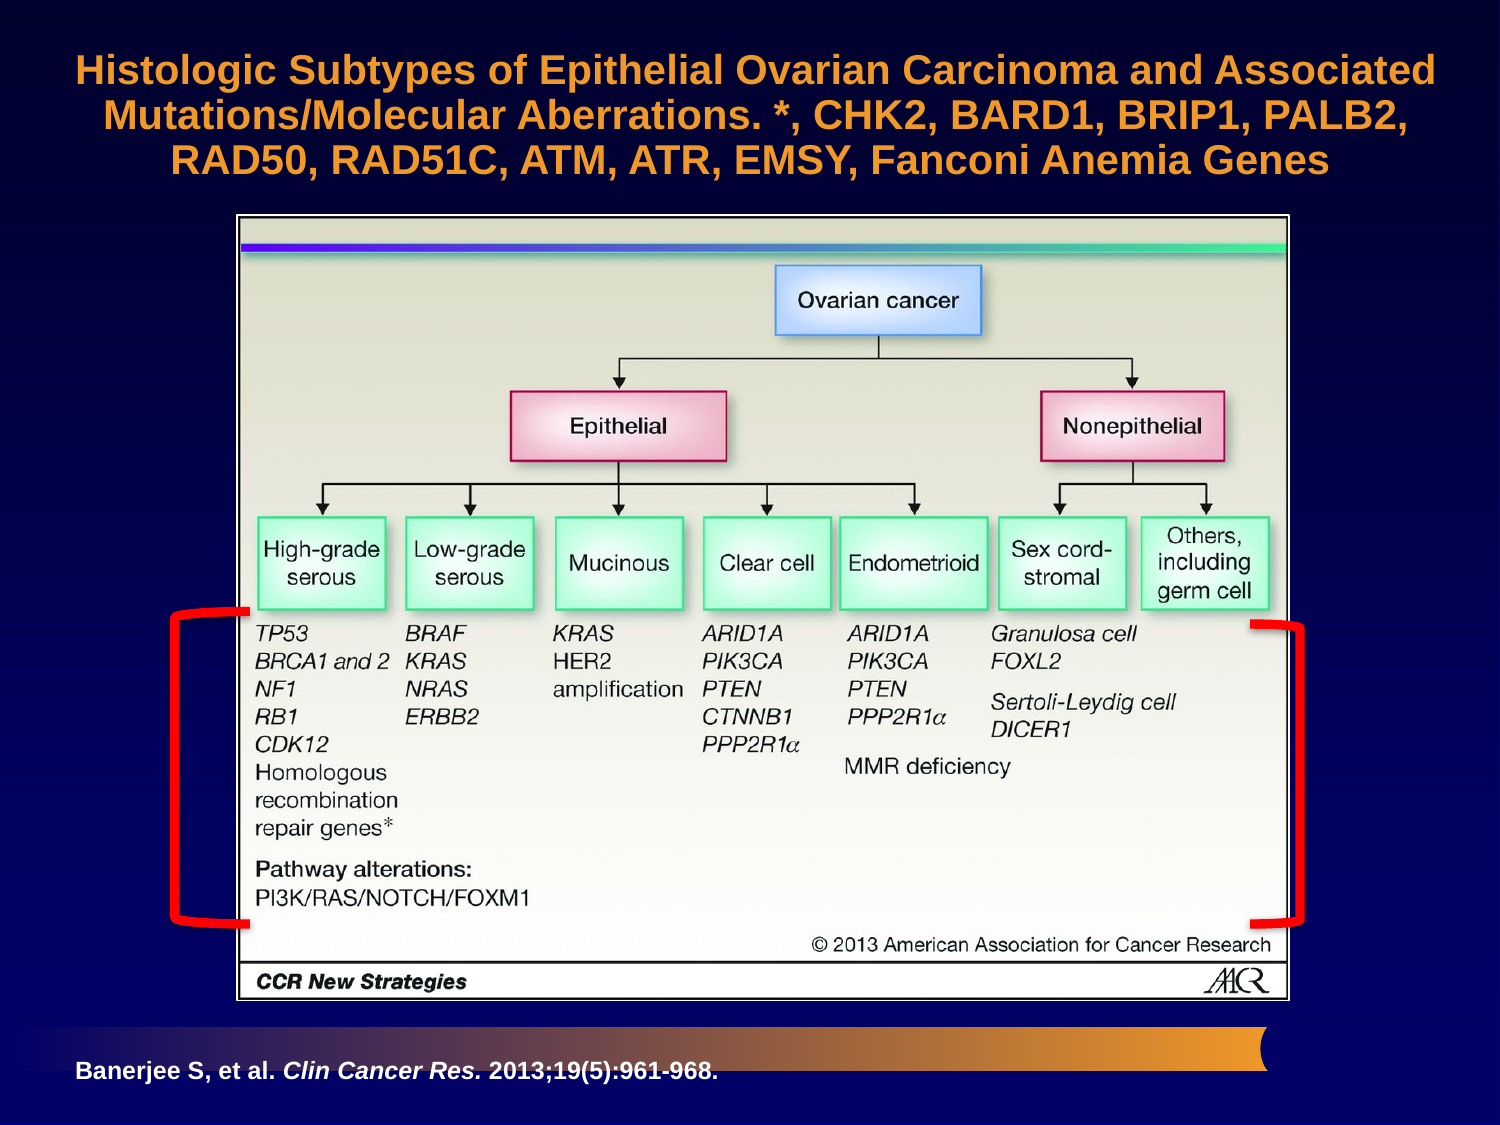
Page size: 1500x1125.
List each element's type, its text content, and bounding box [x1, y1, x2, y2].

text_box [1293, 623, 1303, 925]
text_box [172, 609, 232, 926]
text_box Histologic Subtypes of Epithelial Ovarian Carcinoma and Associated Mutations/Molecular Aberrations. *, CHK2, BARD1, BRIP1, PALB2, RAD50, RAD51C, ATM, ATR, EMSY, Fanconi Anemia Genes [24, 49, 1488, 150]
picture [237, 215, 1289, 1001]
text_box Banerjee S, et al. Clin Cancer Res. 2013;19(5):961-968. [74, 1054, 943, 1100]
